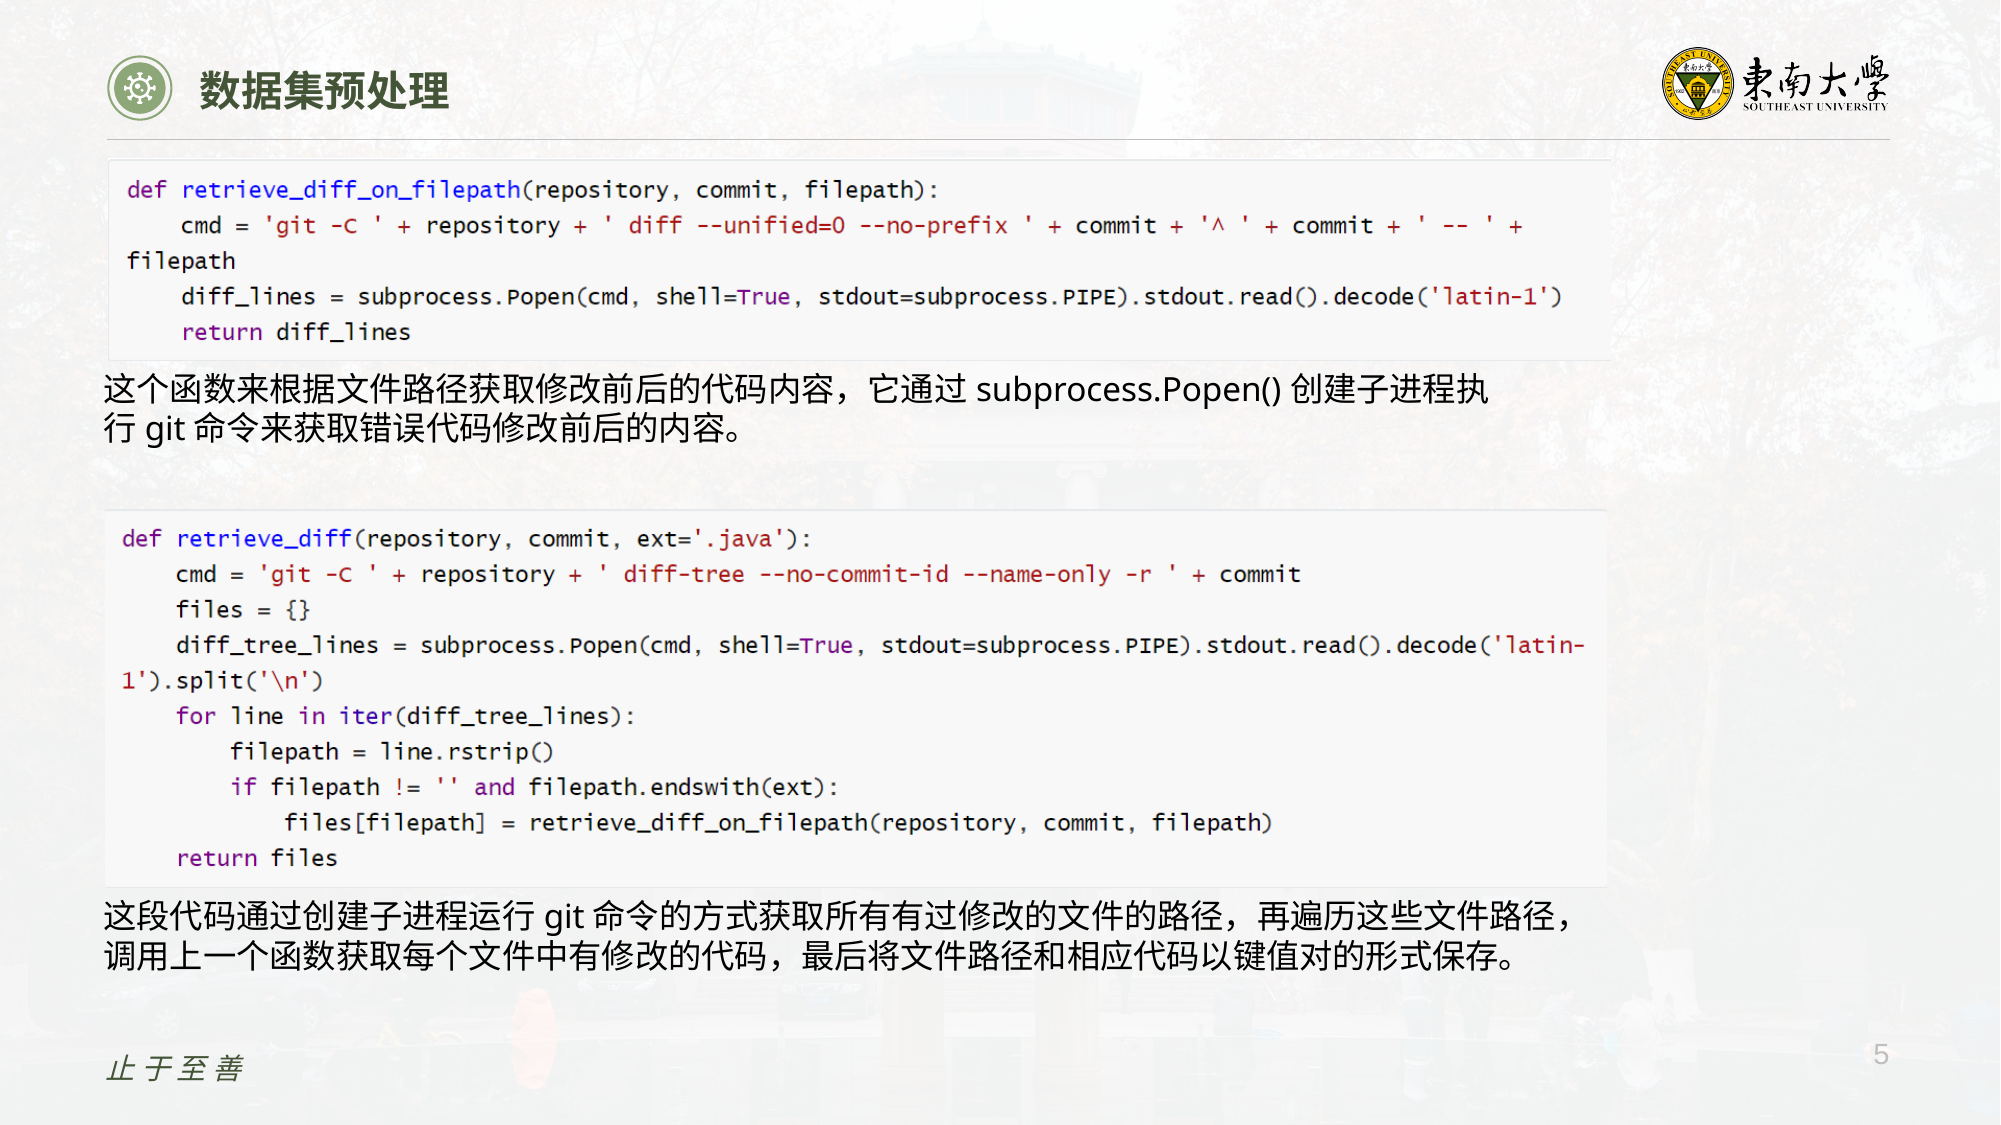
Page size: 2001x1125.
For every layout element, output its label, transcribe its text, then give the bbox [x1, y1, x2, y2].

slide_number 5 [1439, 1022, 1890, 1083]
picture [1662, 47, 1889, 120]
text_box 这个函数来根据文件路径获取修改前后的代码内容，它通过subprocess.Popen()创建子进程执行git命令来获取错误代码修改前后的内容。 [88, 360, 1534, 455]
text_box 这段代码通过创建子进程运行git命令的方式获取所有有过修改的文件的路径，再遍历这些文件路径，调用上一个函数获取每个文件中有修改的代码，最后将文件路径和相应代码以键值对的形式保存。 [88, 888, 1612, 983]
picture [105, 509, 1607, 888]
list 数据集预处理 [199, 56, 1663, 123]
slide_number 止于至善 [105, 1038, 654, 1098]
picture [108, 158, 1611, 361]
